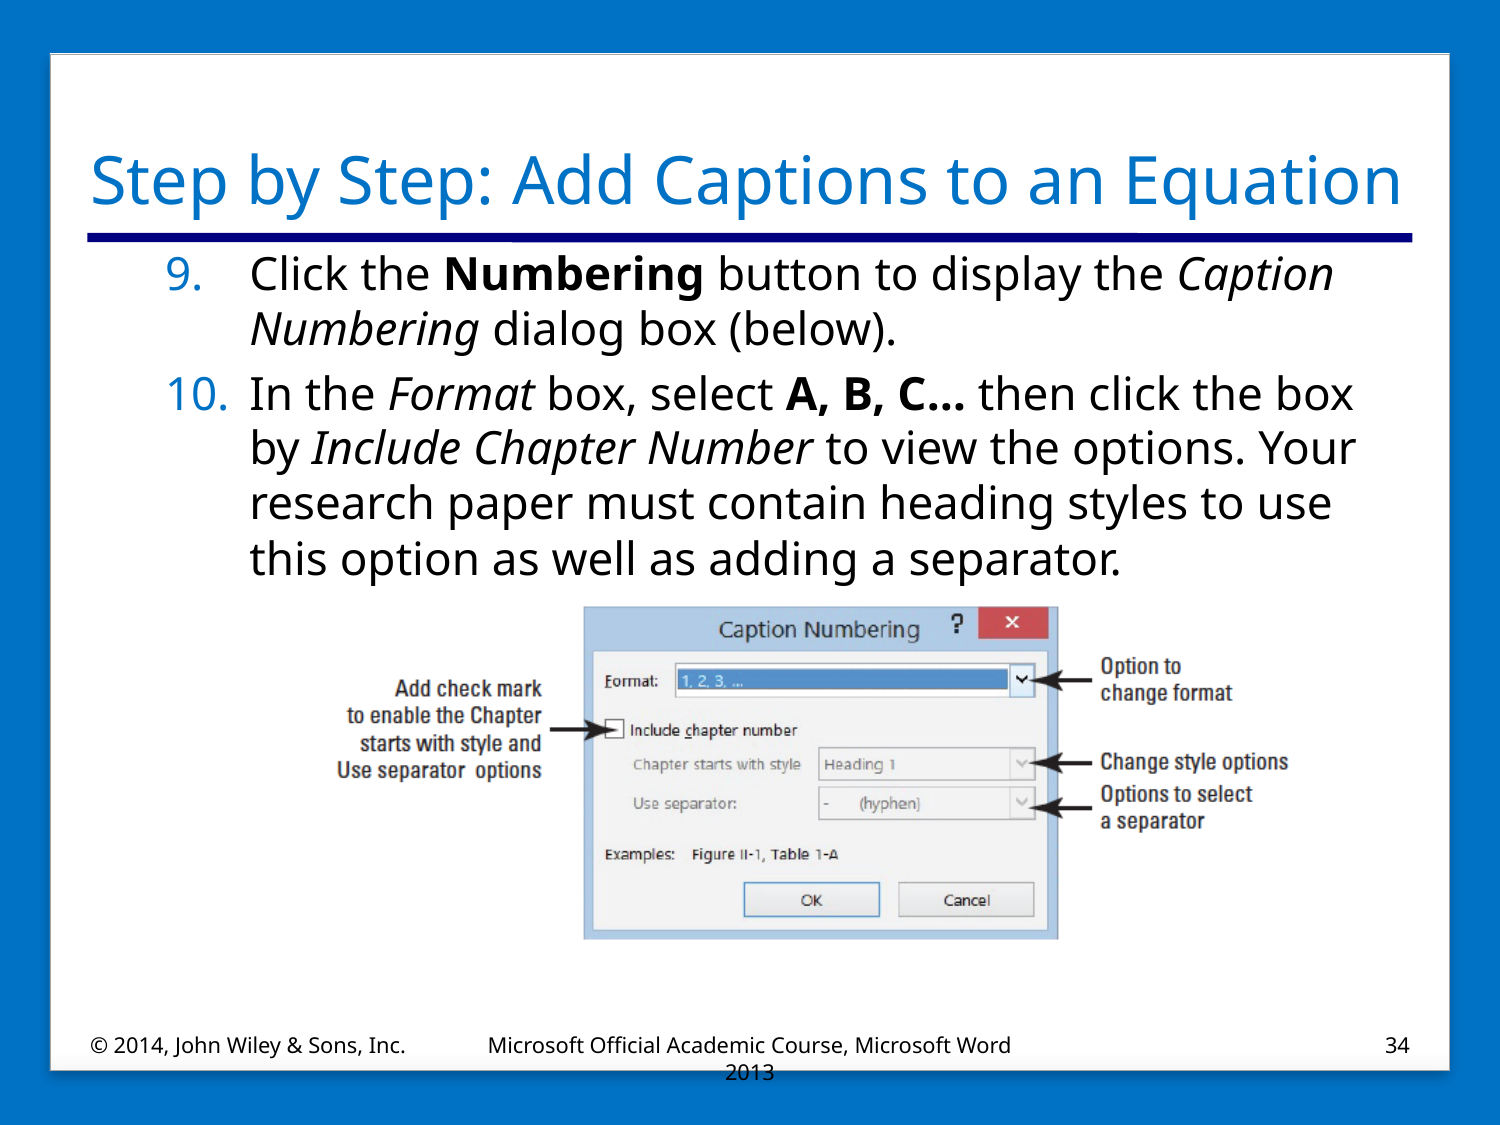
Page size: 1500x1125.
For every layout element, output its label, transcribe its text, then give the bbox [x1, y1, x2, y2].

slide_number 34 [1074, 1024, 1426, 1103]
list Click the Numbering button to display the Caption Numbering dialog box (below). In the Format box, select A, B, C… then click the box by Include Chapter Number to view the options. Your research paper must contain heading styles to use this option as well as adding a separator. [75, 237, 1425, 1063]
footer Microsoft Official Academic Course, Microsoft Word 2013 [449, 1024, 1051, 1103]
slide_number © 2014, John Wiley & Sons, Inc. [74, 1024, 426, 1103]
title Step by Step: Add Captions to an Equation [74, 74, 1426, 226]
picture [324, 587, 1303, 951]
